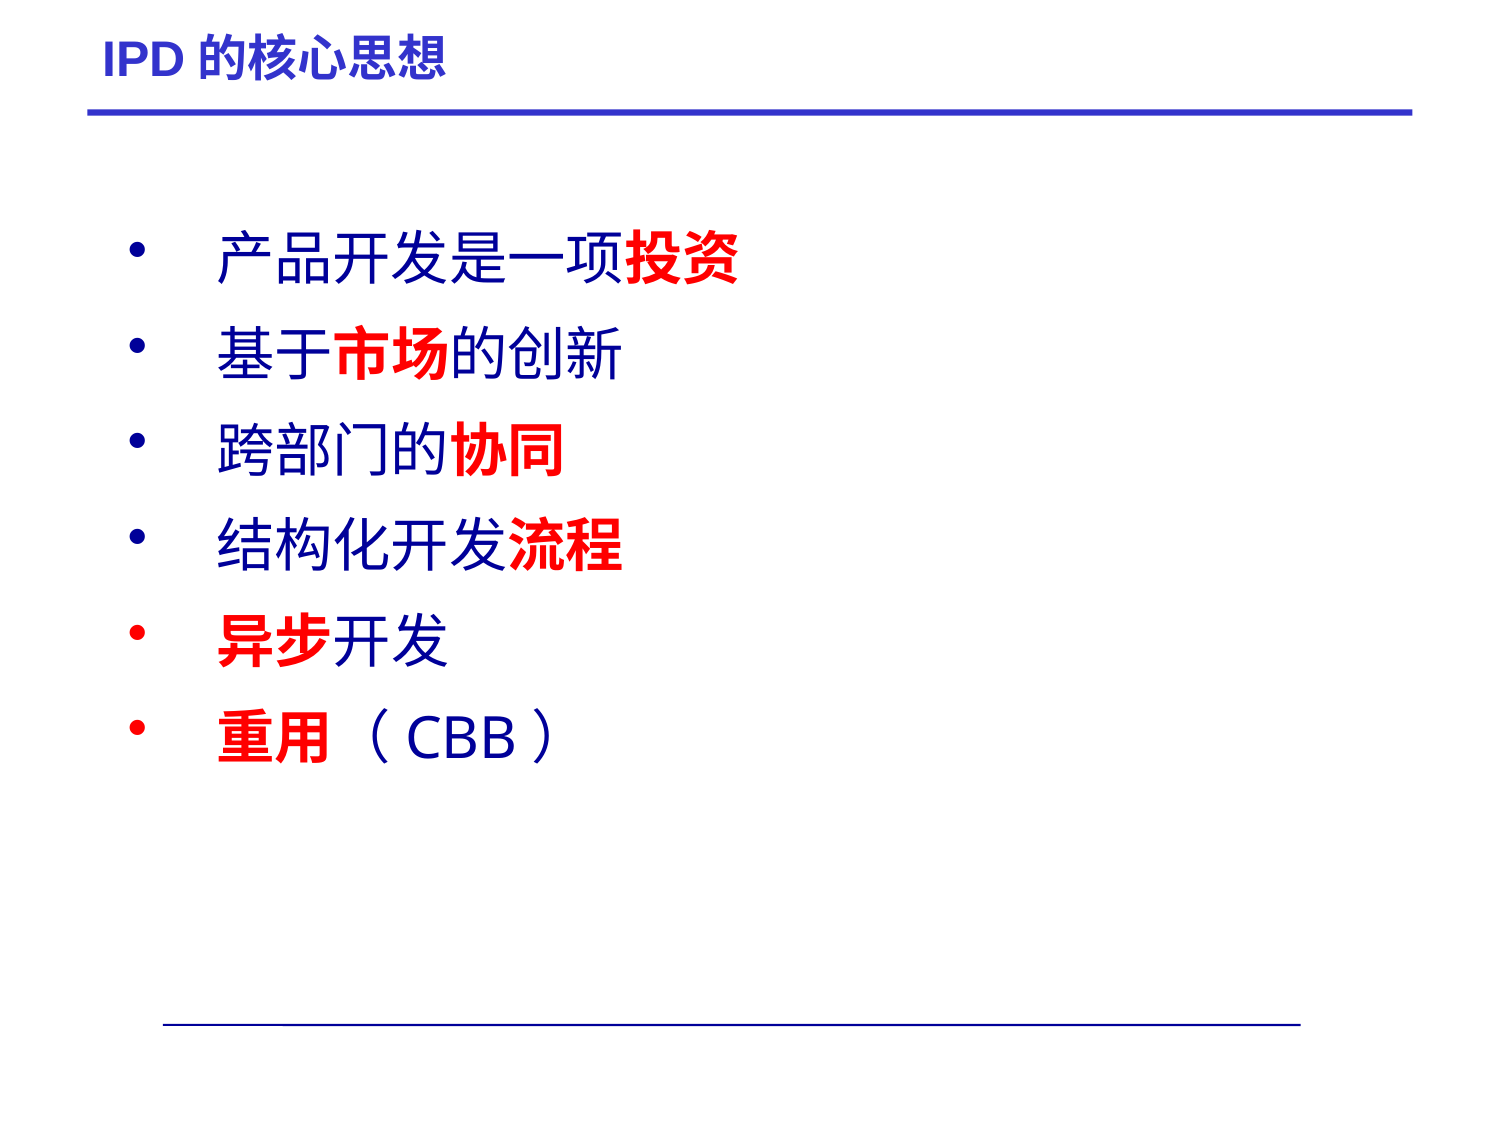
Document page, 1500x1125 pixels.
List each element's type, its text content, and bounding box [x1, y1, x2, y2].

title IPD的核心思想 [87, 12, 1426, 101]
list 产品开发是一项投资 基于市场的创新 跨部门的协同 结构化开发流程 异步开发 重用（CBB） [112, 200, 1388, 875]
